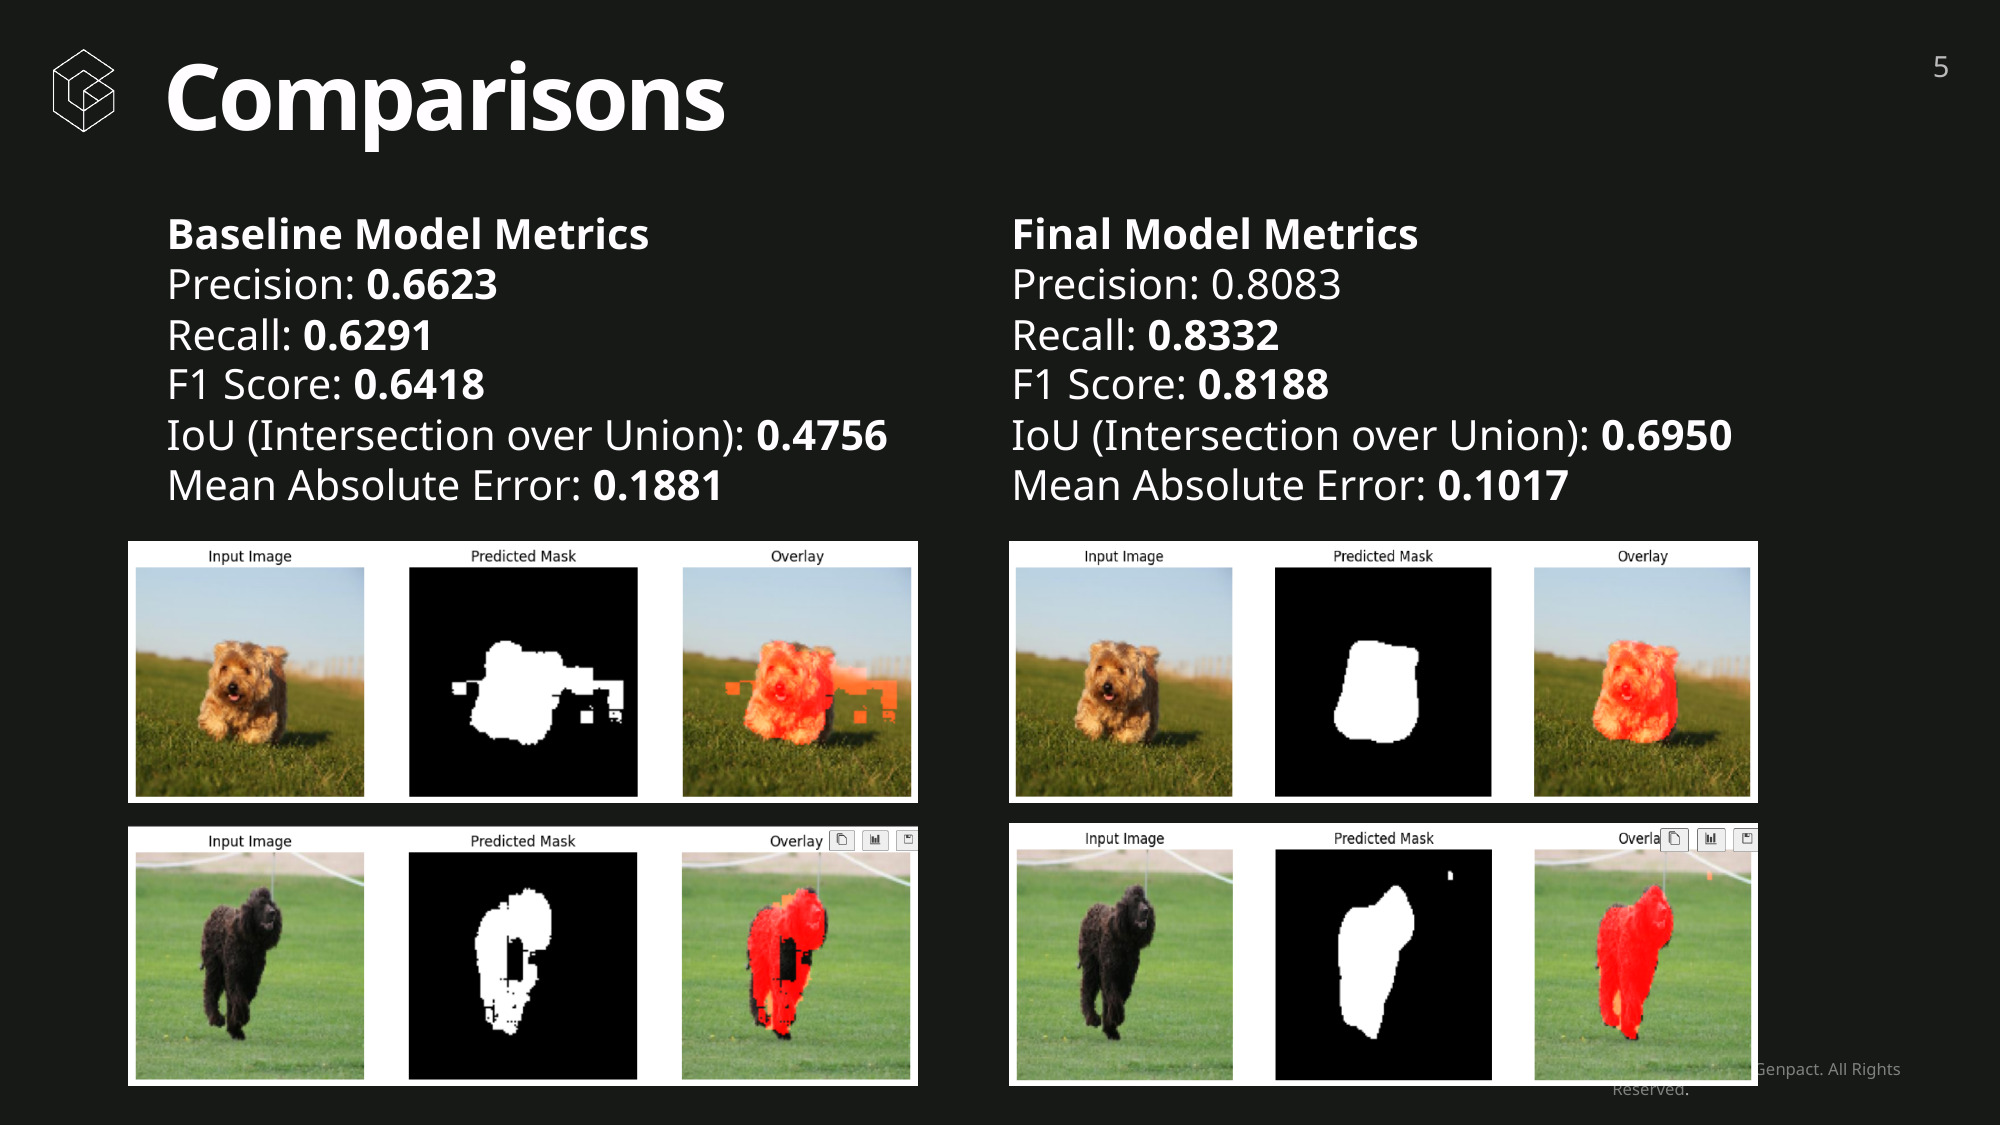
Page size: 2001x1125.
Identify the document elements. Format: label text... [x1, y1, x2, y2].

picture [128, 824, 918, 1087]
picture [1008, 541, 1758, 803]
picture [34, 39, 129, 143]
picture [1008, 823, 1758, 1087]
picture [128, 541, 918, 803]
title Comparisons [163, 60, 1909, 149]
text_box Final Model Metrics Precision: 0.8083 Recall: 0.8332 F1 Score: 0.8188 IoU (Intersection over Union): 0.6950 Mean Absolute Error: 0.1017 [996, 200, 1798, 516]
text_box Baseline Model Metrics Precision: 0.6623 Recall: 0.6291 F1 Score: 0.6418 IoU (Intersection over Union): 0.4756 Mean Absolute Error: 0.1881 [151, 200, 954, 516]
